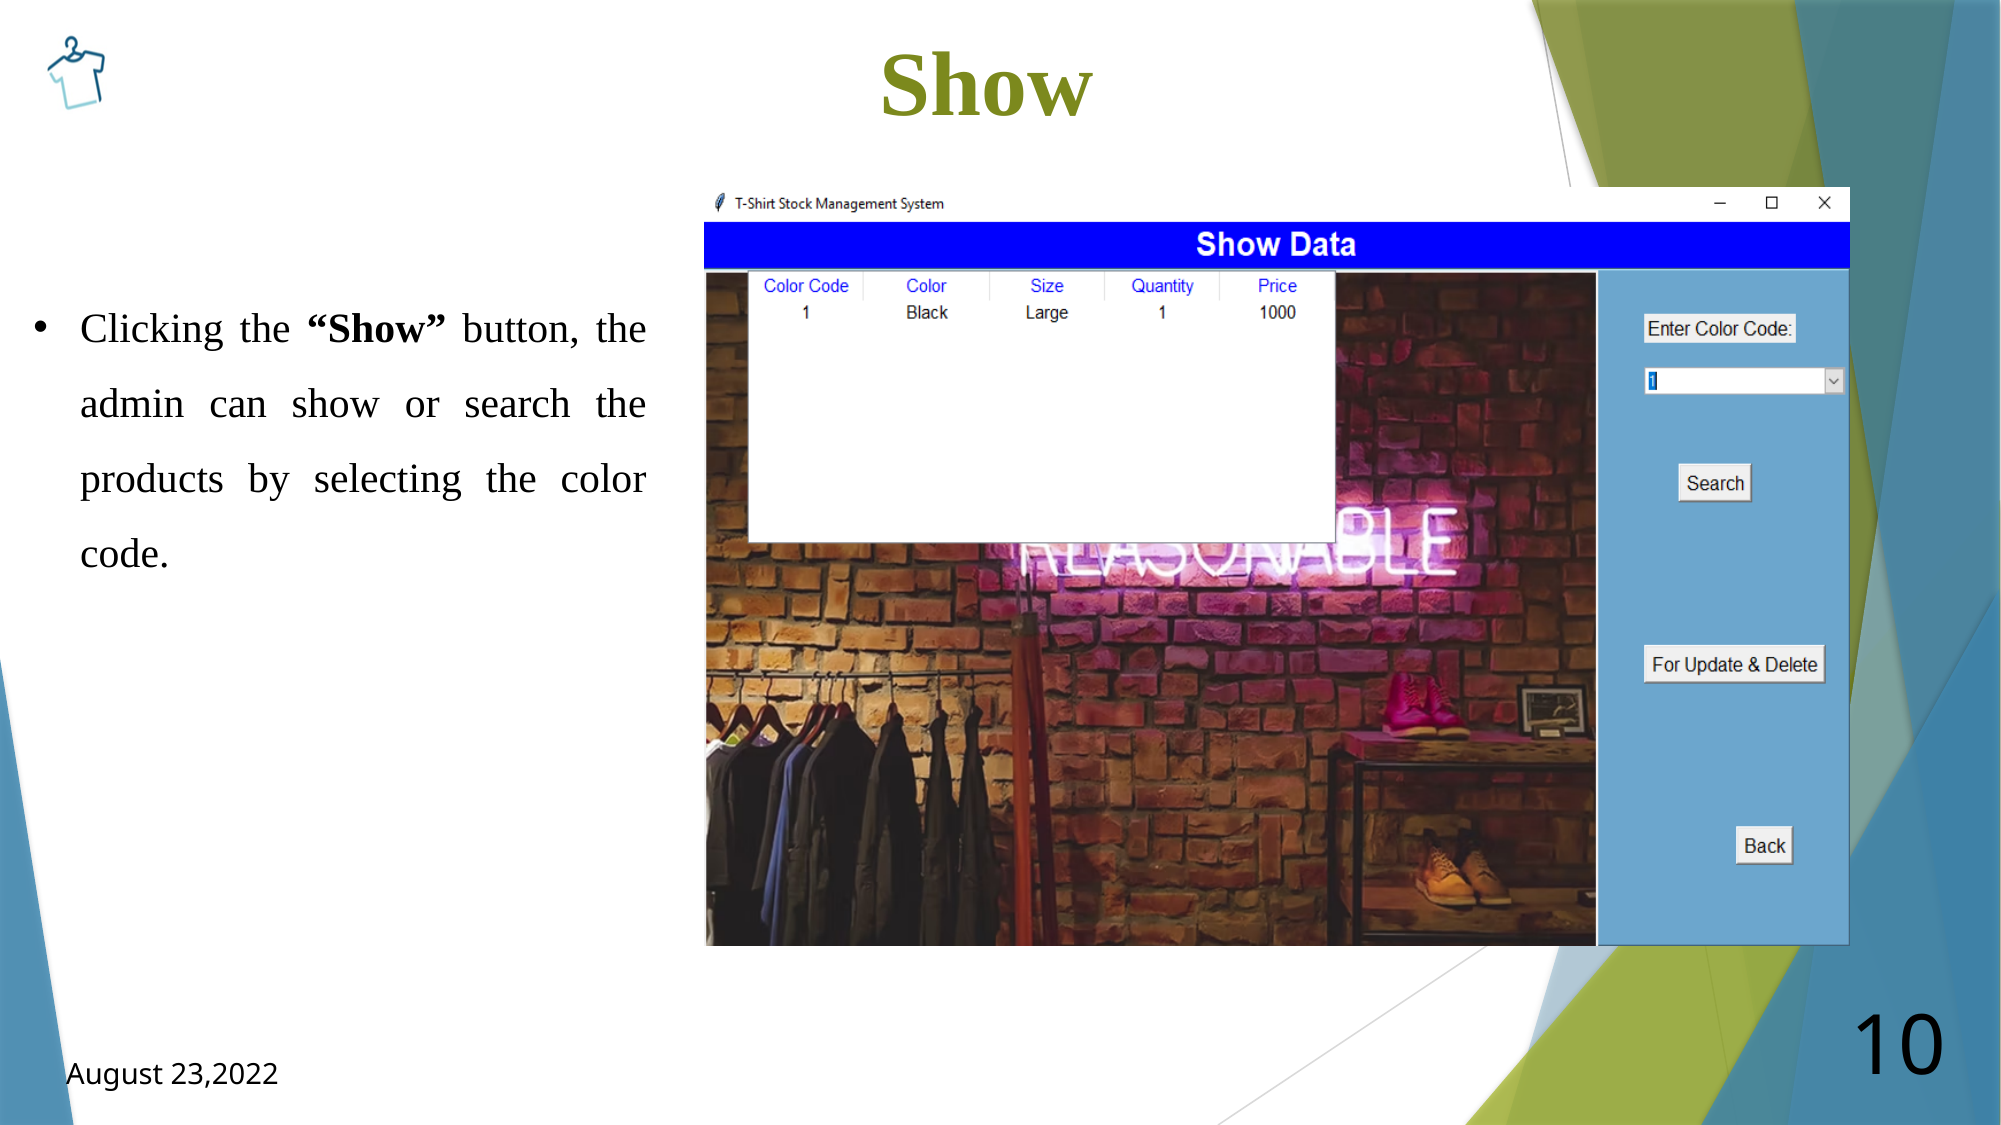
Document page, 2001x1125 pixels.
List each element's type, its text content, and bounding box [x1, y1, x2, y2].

text_box Clicking the “Show” button, the admin can show or search the products by selecting the color code. [18, 268, 662, 584]
slide_number 10 [1832, 1017, 1961, 1078]
picture [0, 0, 156, 143]
picture [703, 187, 1851, 947]
text_box August 23,2022 [51, 1047, 338, 1098]
text_box Show [864, 16, 1203, 141]
